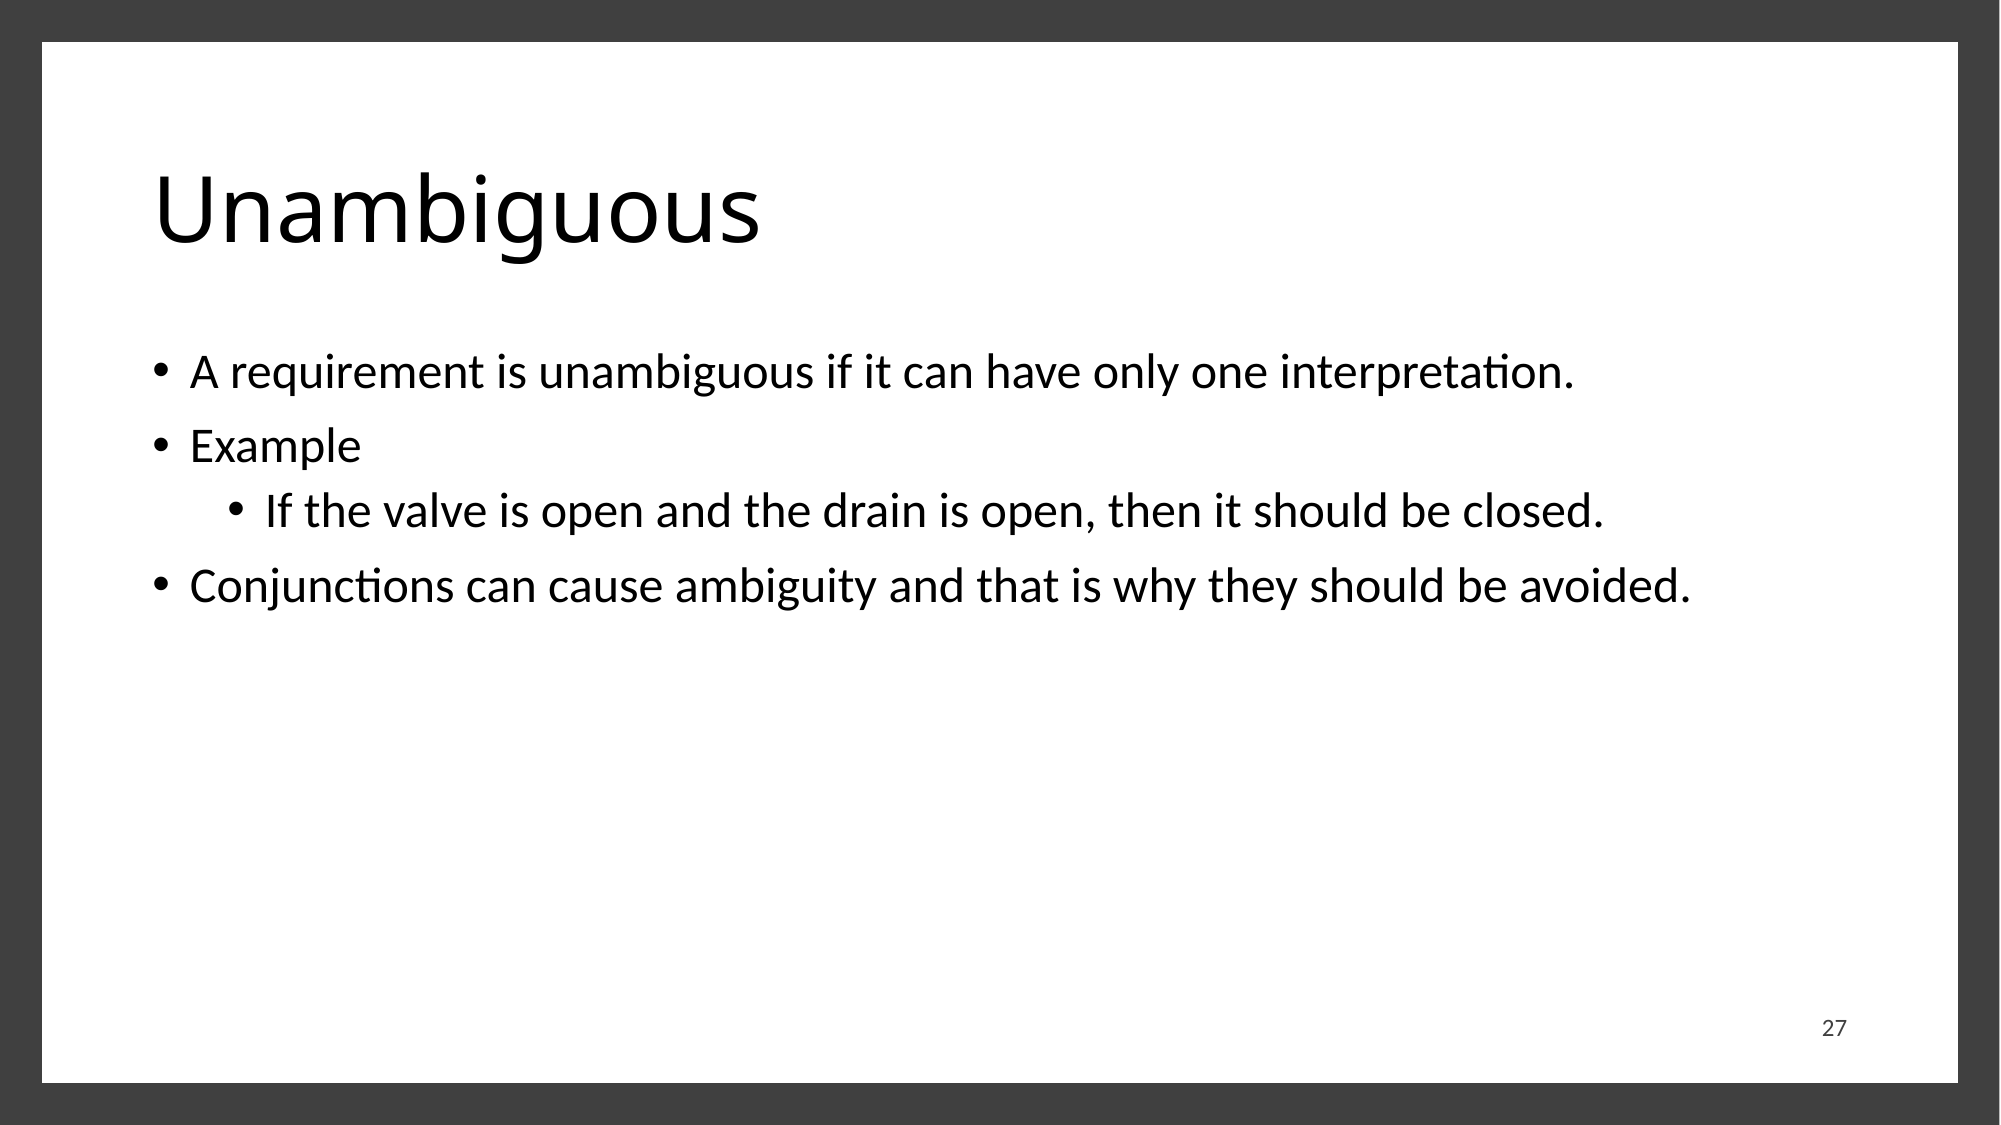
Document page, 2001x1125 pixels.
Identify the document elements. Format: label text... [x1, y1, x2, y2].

text_box [0, 0, 2000, 1125]
slide_number 27 [1412, 996, 1863, 1057]
title Unambiguous [137, 103, 1863, 322]
text_box [52, 51, 1948, 1073]
list A requirement is unambiguous if it can have only one interpretation. Example If the valve is open and the drain is open, then it should be closed. Conjunctions can cause ambiguity and that is why they should be avoided. [137, 337, 1863, 973]
